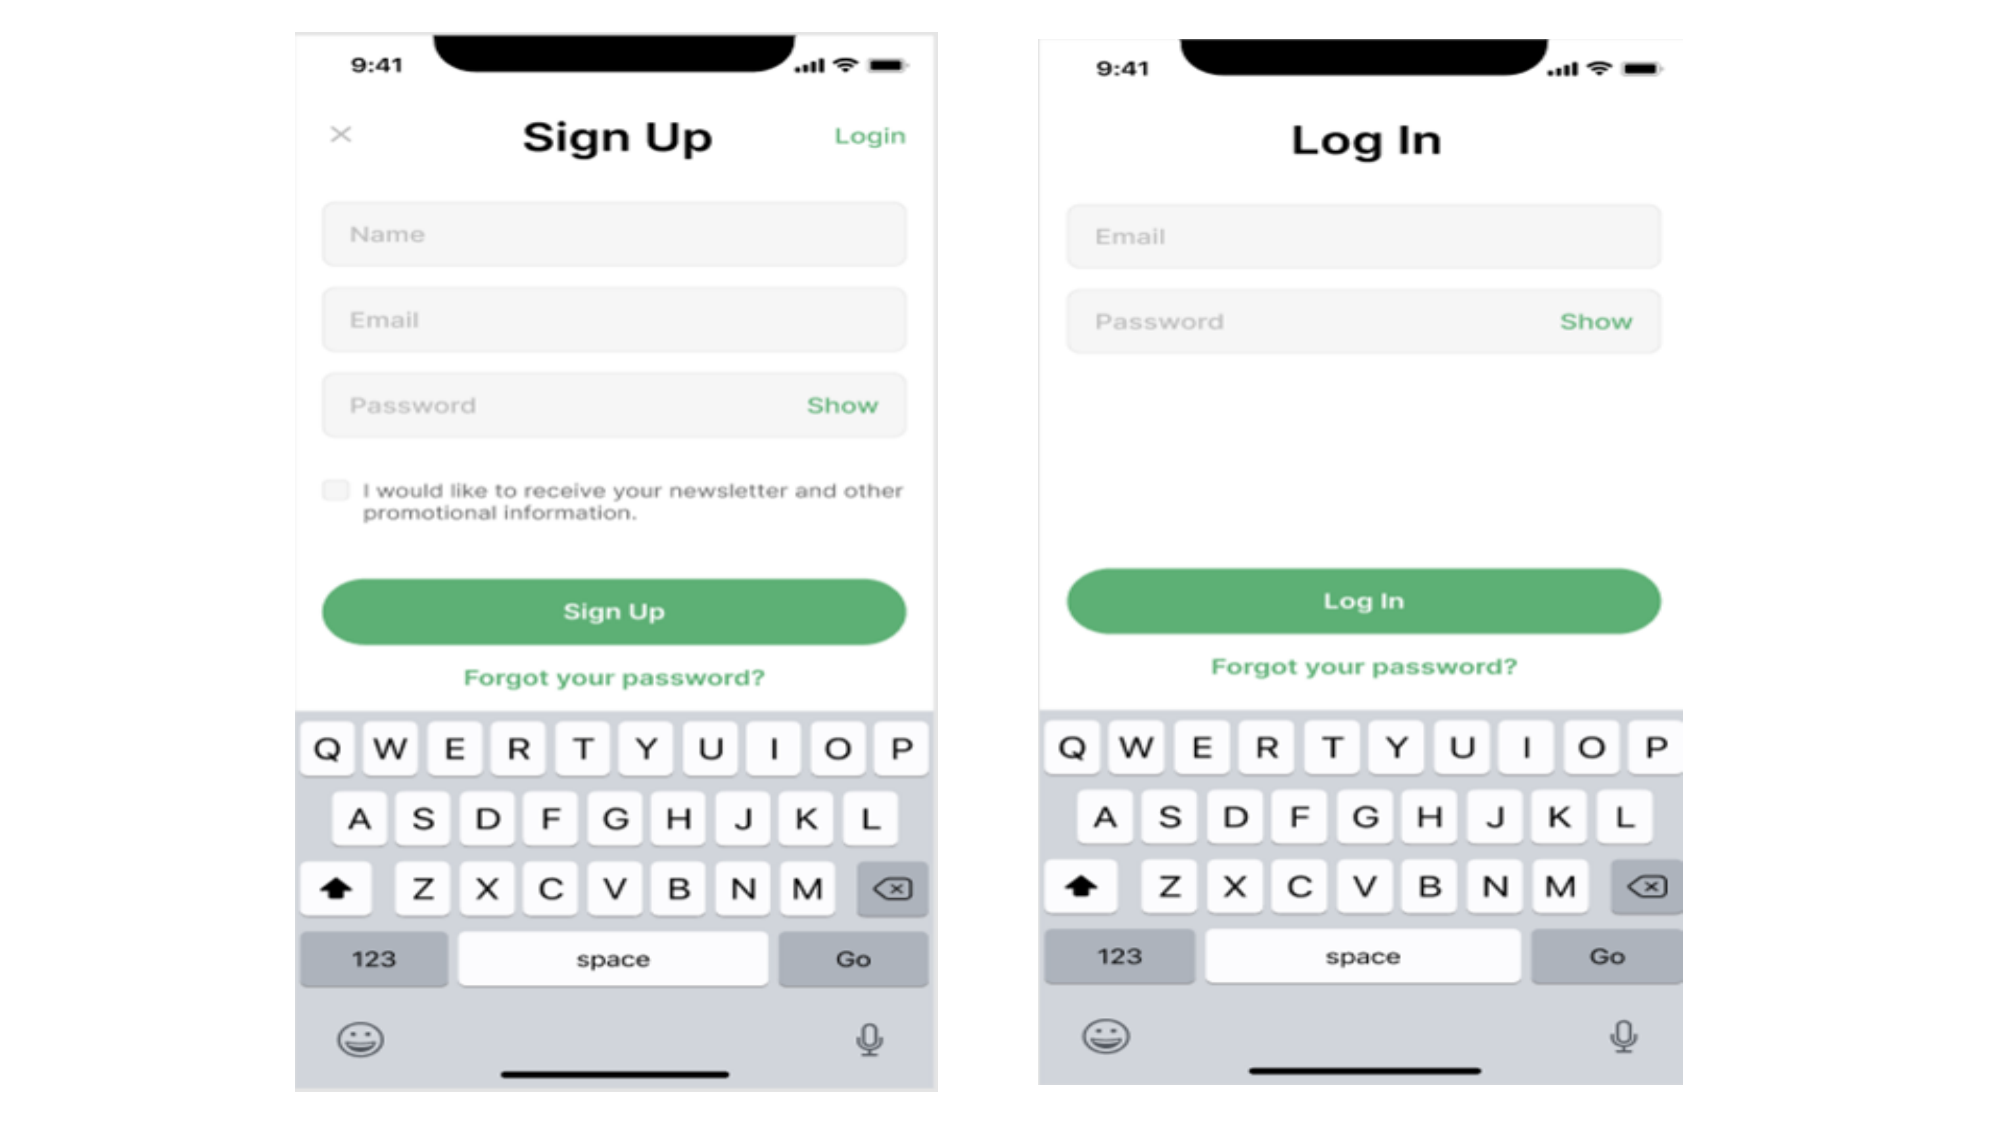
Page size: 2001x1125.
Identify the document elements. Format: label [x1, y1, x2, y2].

picture [295, 32, 938, 1092]
picture [1038, 39, 1683, 1085]
